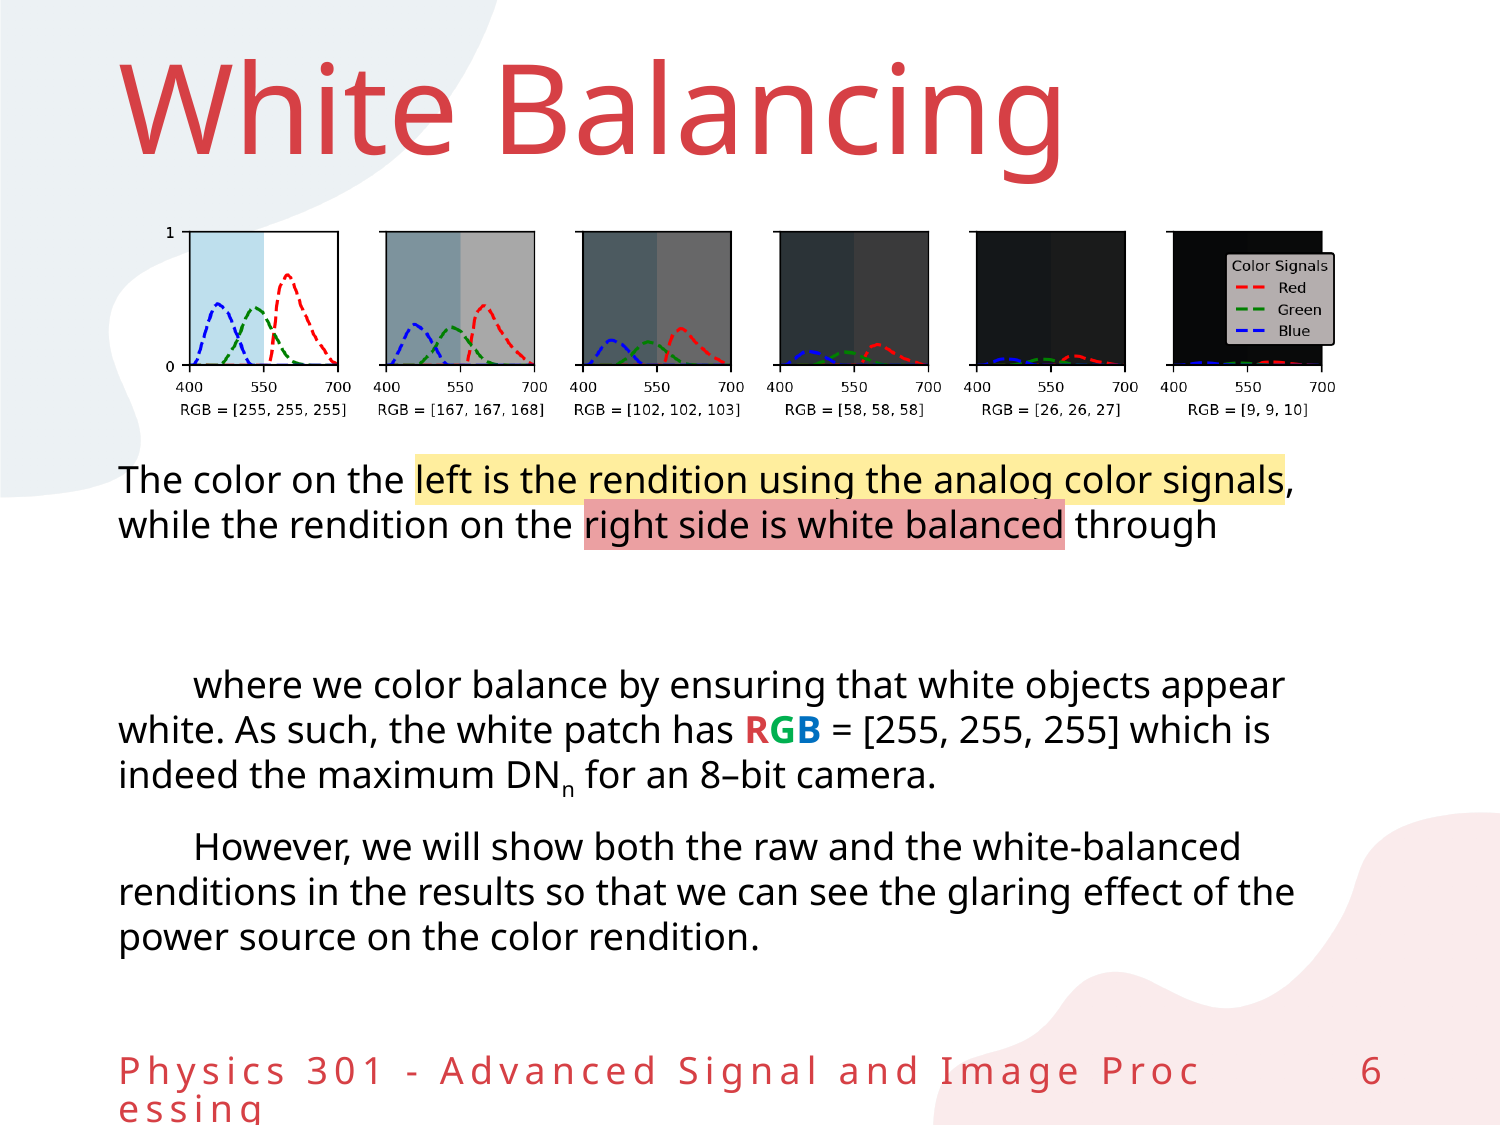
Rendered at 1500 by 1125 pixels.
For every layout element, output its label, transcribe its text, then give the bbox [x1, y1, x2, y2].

title White Balancing [103, 59, 1397, 169]
picture [557, 520, 567, 526]
slide_number 6 [1244, 1042, 1397, 1103]
footer Physics 301 - Advanced Signal and Image Processing [103, 1042, 1222, 1103]
picture [852, 478, 1500, 1125]
picture [557, 529, 568, 535]
picture [854, 887, 864, 893]
picture [1, 0, 1350, 568]
